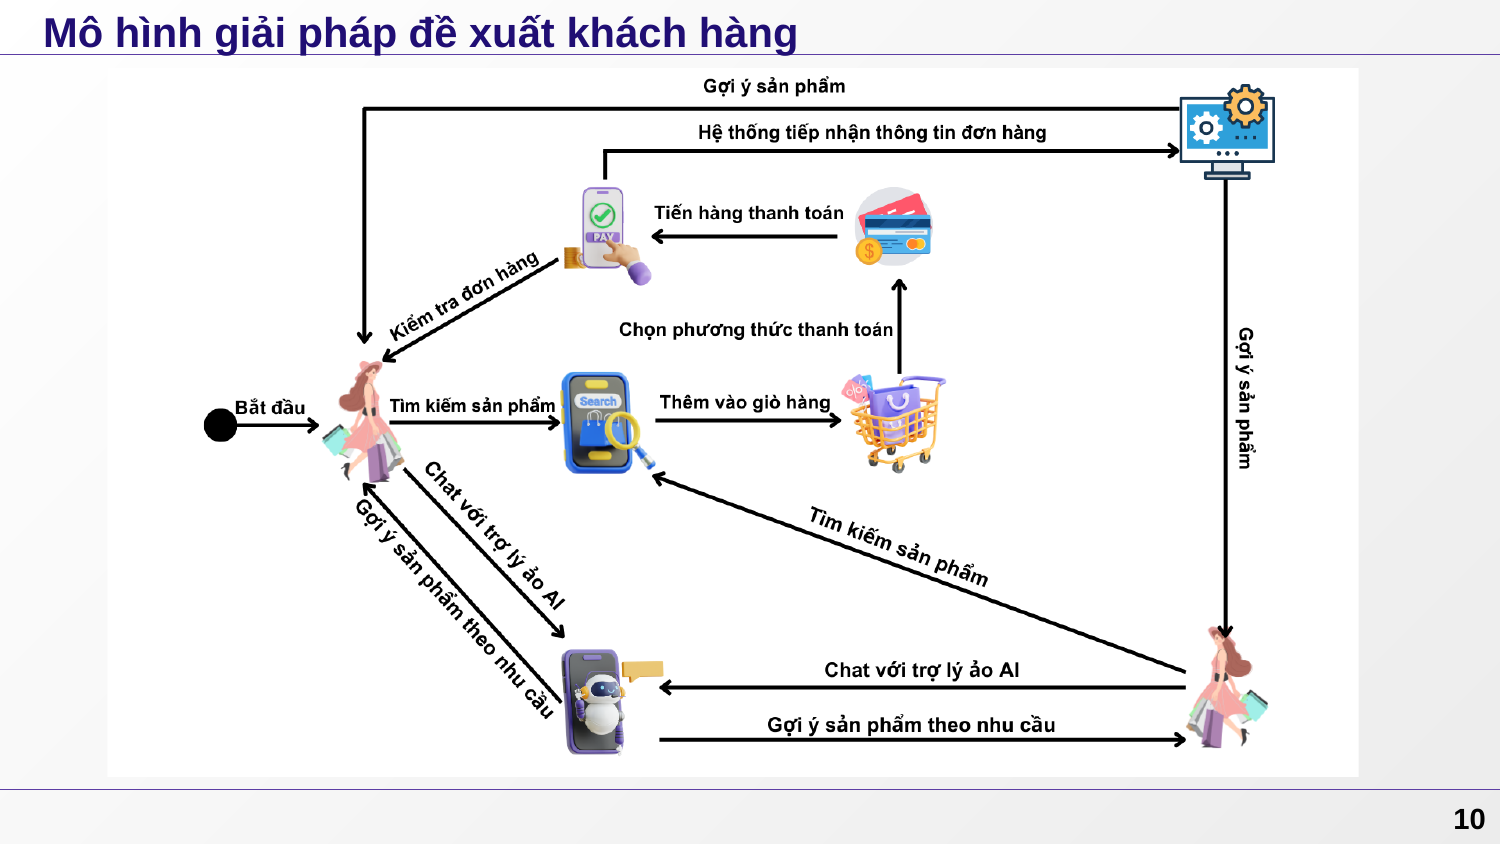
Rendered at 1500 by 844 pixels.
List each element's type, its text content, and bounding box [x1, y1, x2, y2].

text_box 10 [1438, 793, 1500, 843]
picture [107, 68, 1359, 777]
text_box Mô hình giải pháp đề xuất khách hàng [0, 0, 864, 63]
